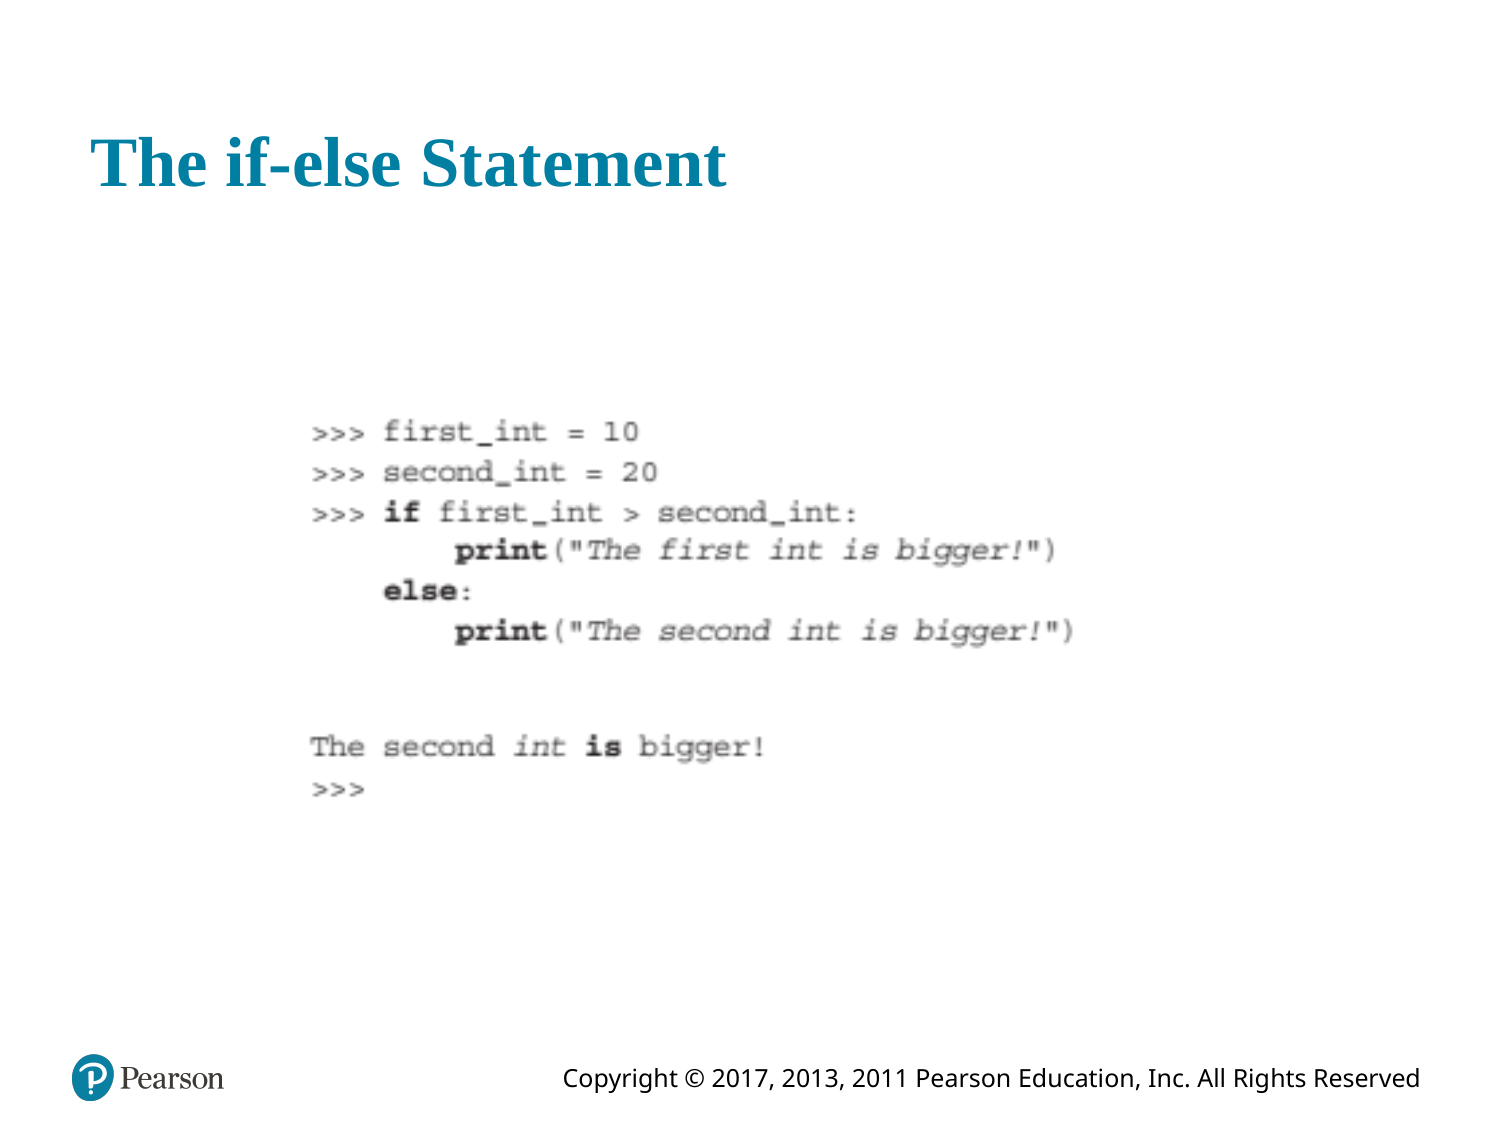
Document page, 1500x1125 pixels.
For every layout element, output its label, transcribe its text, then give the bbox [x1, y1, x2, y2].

picture [72, 1054, 88, 1070]
picture [98, 1054, 224, 1101]
title The if-else Statement [75, 35, 1425, 216]
picture [72, 1087, 83, 1101]
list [299, 412, 1100, 811]
picture [80, 1063, 106, 1088]
